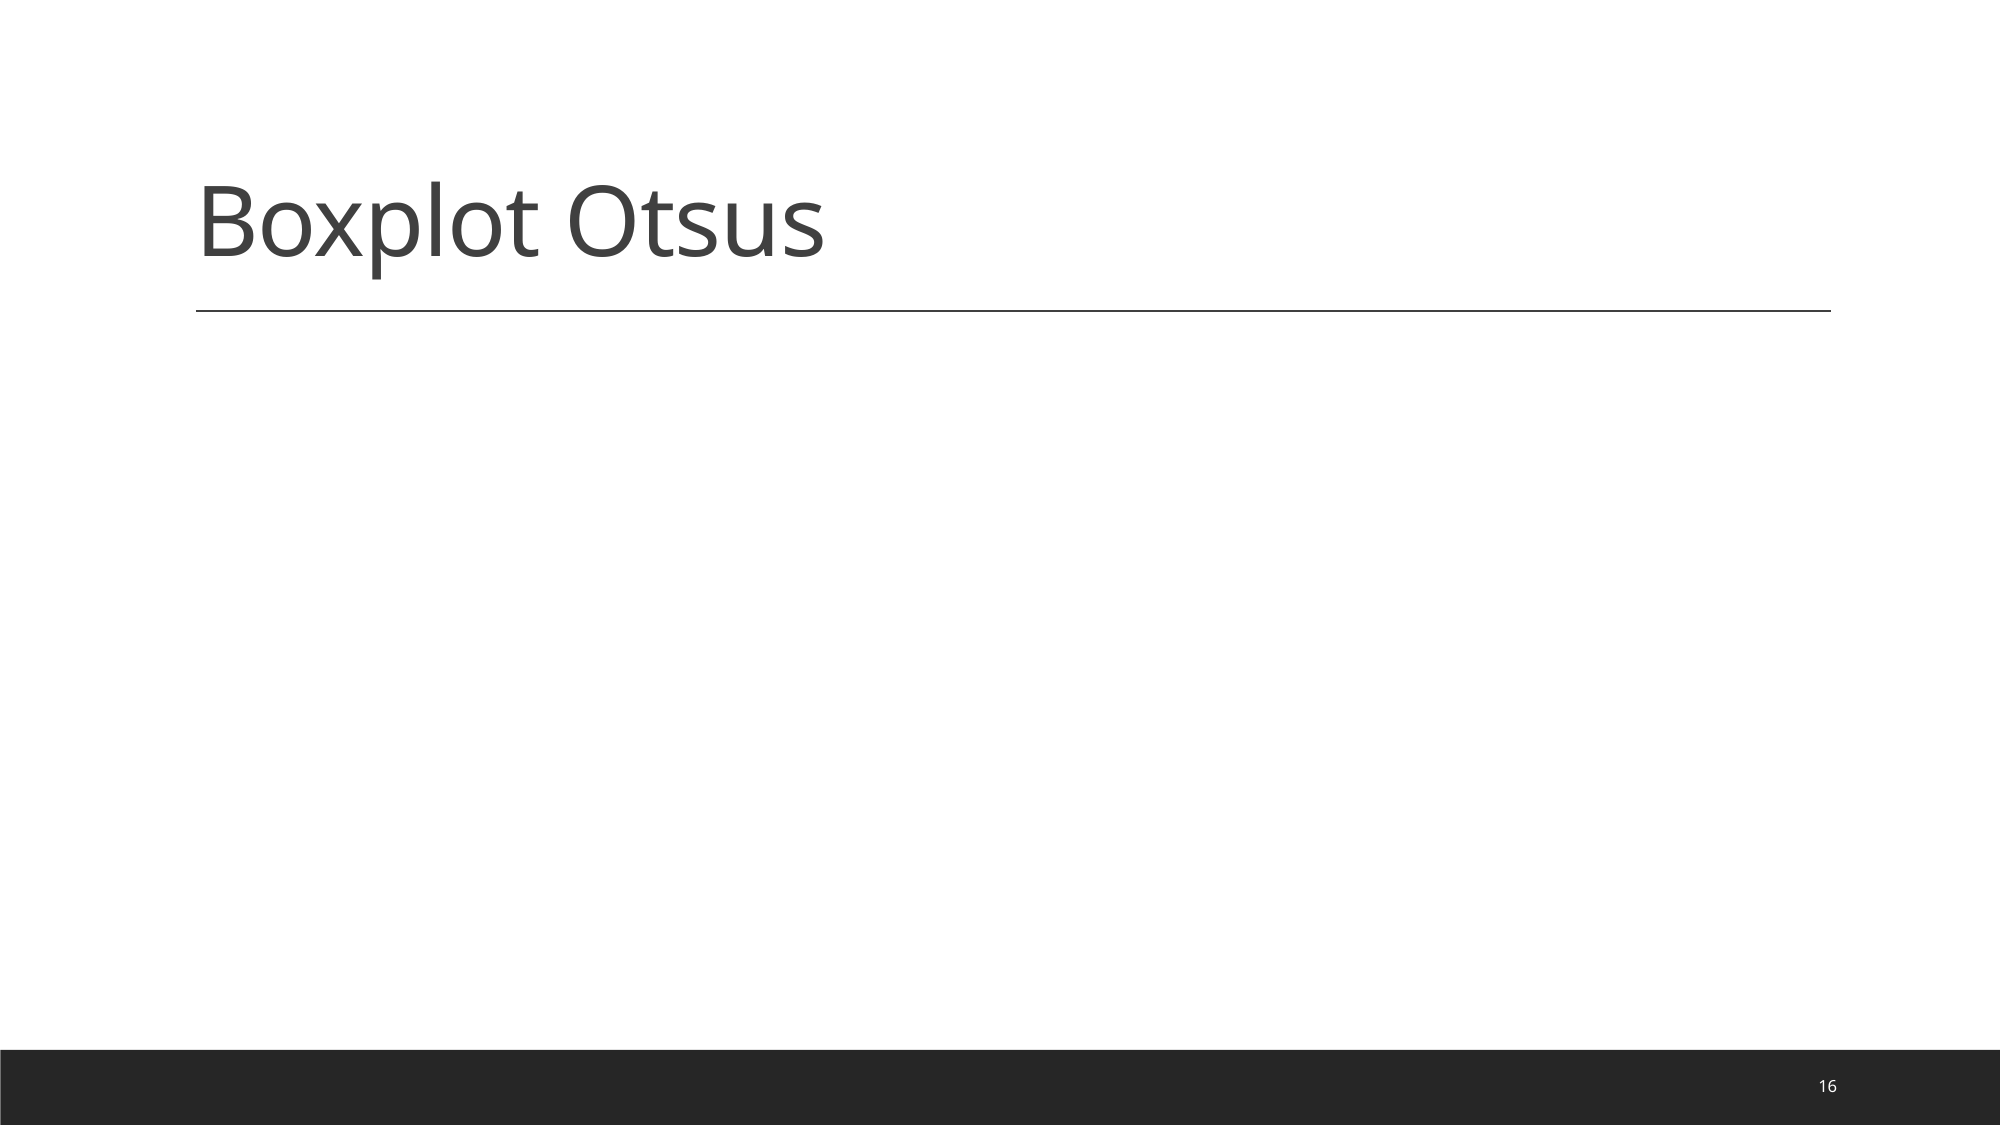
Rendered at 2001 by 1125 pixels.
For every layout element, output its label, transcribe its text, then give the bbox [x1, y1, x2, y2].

slide_number 16 [1803, 1057, 1932, 1118]
title Boxplot Otsus [180, 47, 1830, 285]
